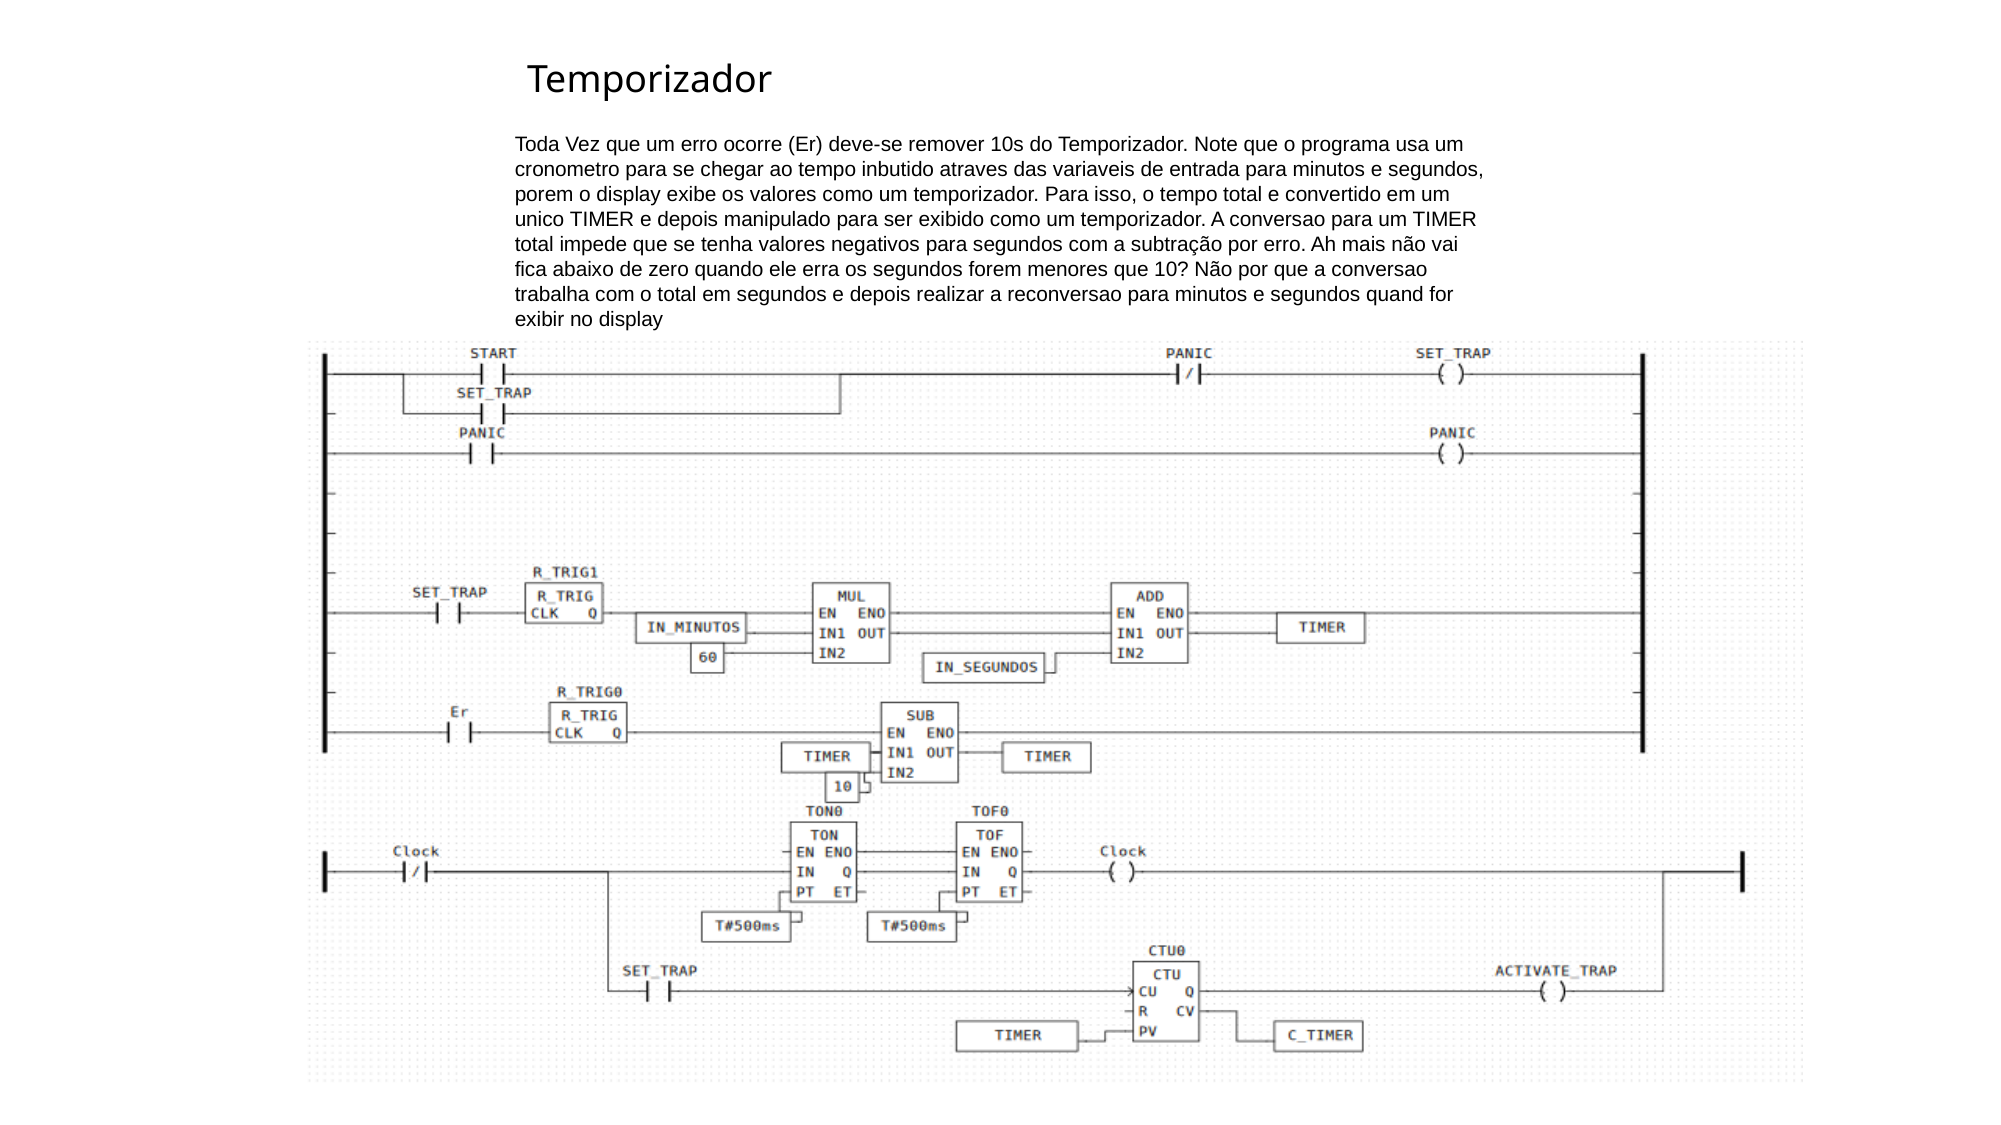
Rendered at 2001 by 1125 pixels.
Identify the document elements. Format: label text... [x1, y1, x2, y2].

picture [305, 339, 1804, 1085]
text_box Toda Vez que um erro ocorre (Er) deve-se remover 10s do Temporizador. Note que o programa usa um cronometro para se chegar ao tempo inbutido atraves das variaveis de entrada para minutos e segundos, porem o display exibe os valores como um temporizador. Para isso, o tempo total e convertido em um unico TIMER e depois manipulado para ser exibido como um temporizador. A conversao para um TIMER total impede que se tenha valores negativos para segundos com a subtração por erro. Ah mais não vai fica abaixo de zero quando ele erra os segundos forem menores que 10? Não por que a conversao trabalha com o total em segundos e depois realizar a reconversao para minutos e segundos quand for exibir no display [500, 123, 1500, 338]
text_box Temporizador [512, 47, 1512, 108]
